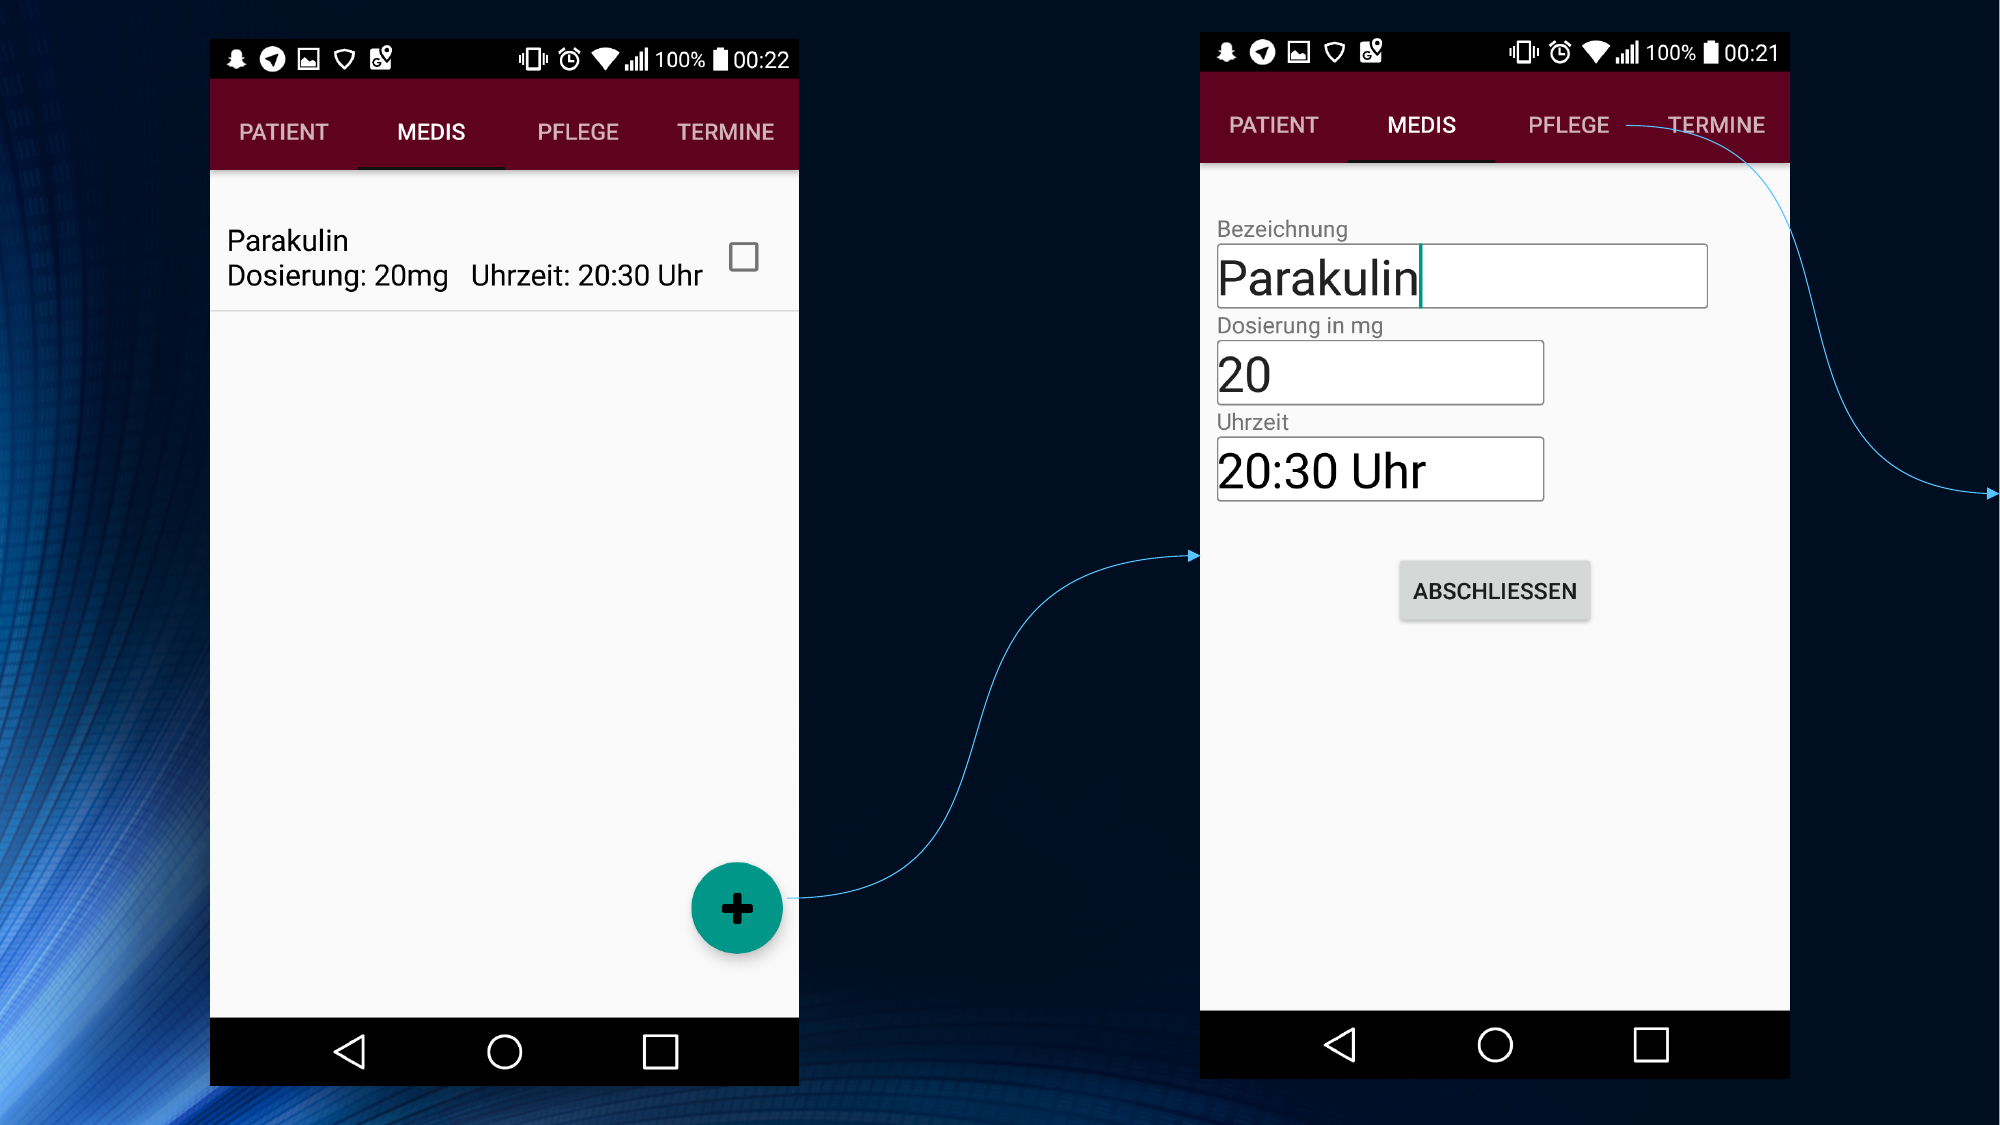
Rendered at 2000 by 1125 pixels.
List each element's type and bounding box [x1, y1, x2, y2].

picture [0, 0, 2000, 1125]
text_box [1625, 125, 2000, 494]
text_box [787, 555, 1201, 899]
